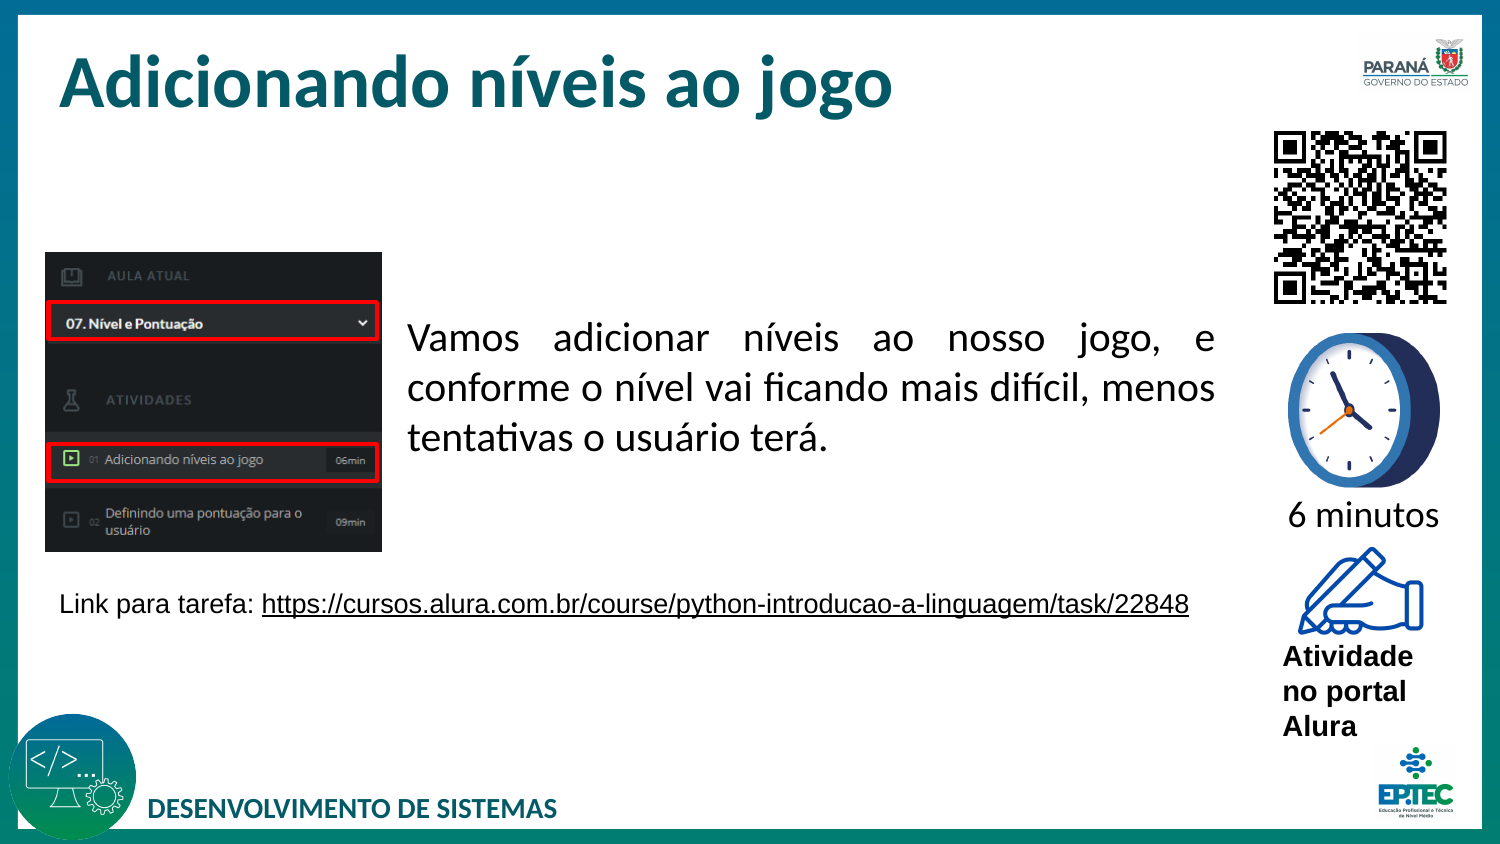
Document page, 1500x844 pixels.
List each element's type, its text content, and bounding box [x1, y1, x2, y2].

text_box Vamos adicionar níveis ao nosso jogo, e conforme o nível vai ficando mais difícil, menos tentativas o usuário terá. [392, 302, 1231, 468]
picture [1280, 326, 1447, 493]
picture [0, 273, 17, 277]
picture [1356, 30, 1475, 94]
text_box [17, 14, 1482, 829]
picture [1482, 273, 1500, 277]
text_box Adicionando níveis ao jogo [44, 25, 1333, 131]
picture [44, 252, 382, 553]
text_box 6 minutos [1241, 482, 1486, 543]
picture [1284, 515, 1439, 670]
text_box Link para tarefa: https://cursos.alura.com.br/course/python-introducao-a-linguagem/task/22848 [44, 578, 1279, 627]
text_box Atividade no portal Alura [1267, 629, 1472, 750]
picture [1374, 745, 1457, 822]
text_box DESENVOLVIMENTO DE SISTEMAS [141, 783, 644, 830]
picture [1270, 124, 1453, 309]
picture [8, 713, 137, 841]
